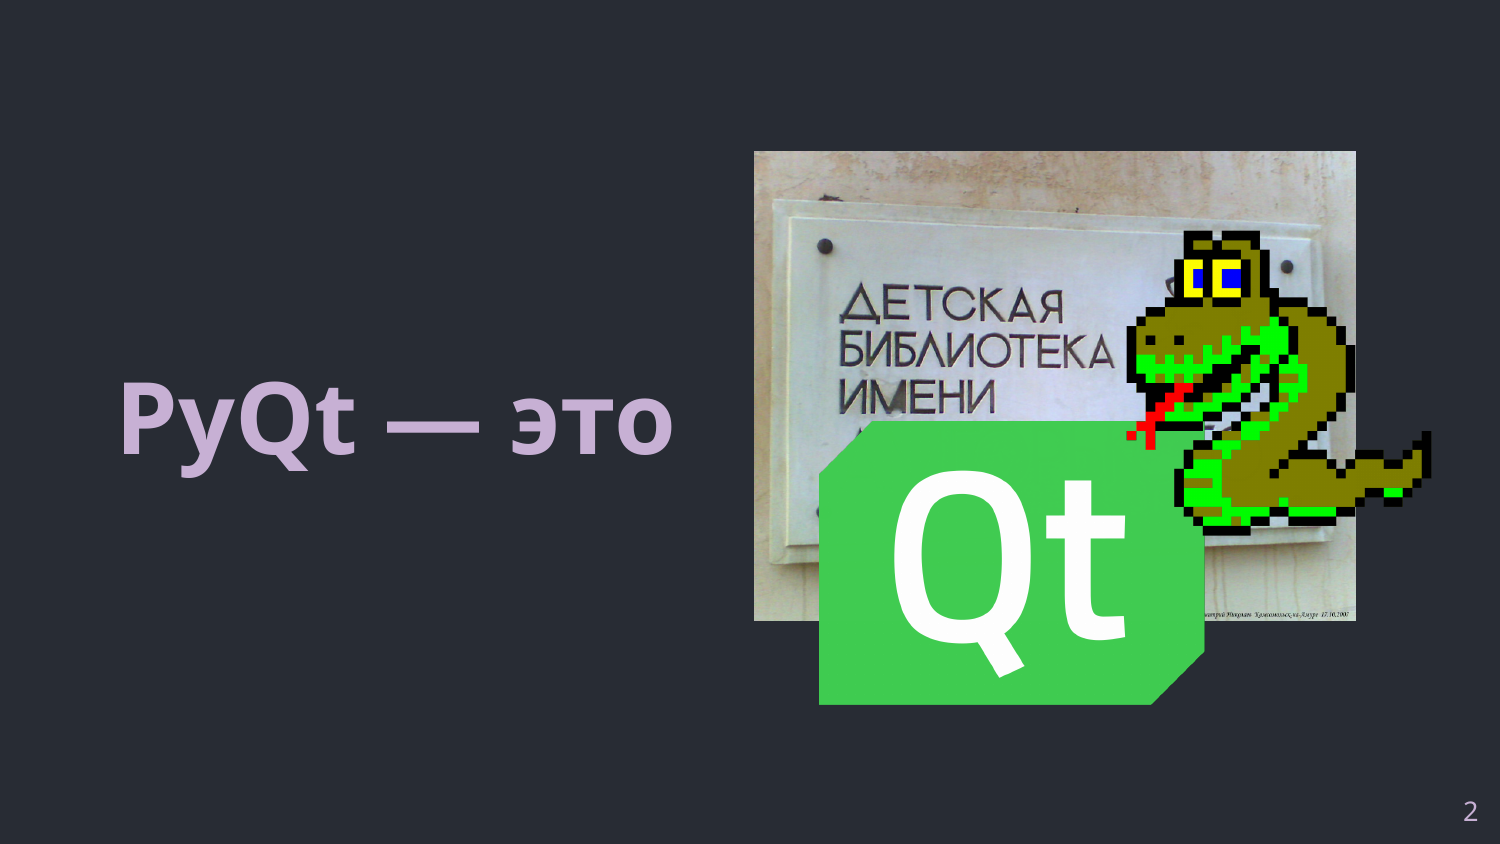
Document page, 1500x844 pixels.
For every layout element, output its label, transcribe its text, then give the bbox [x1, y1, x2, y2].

title PyQt — это [96, 340, 697, 504]
picture [754, 151, 1441, 705]
slide_number ‹#› [1403, 779, 1494, 844]
